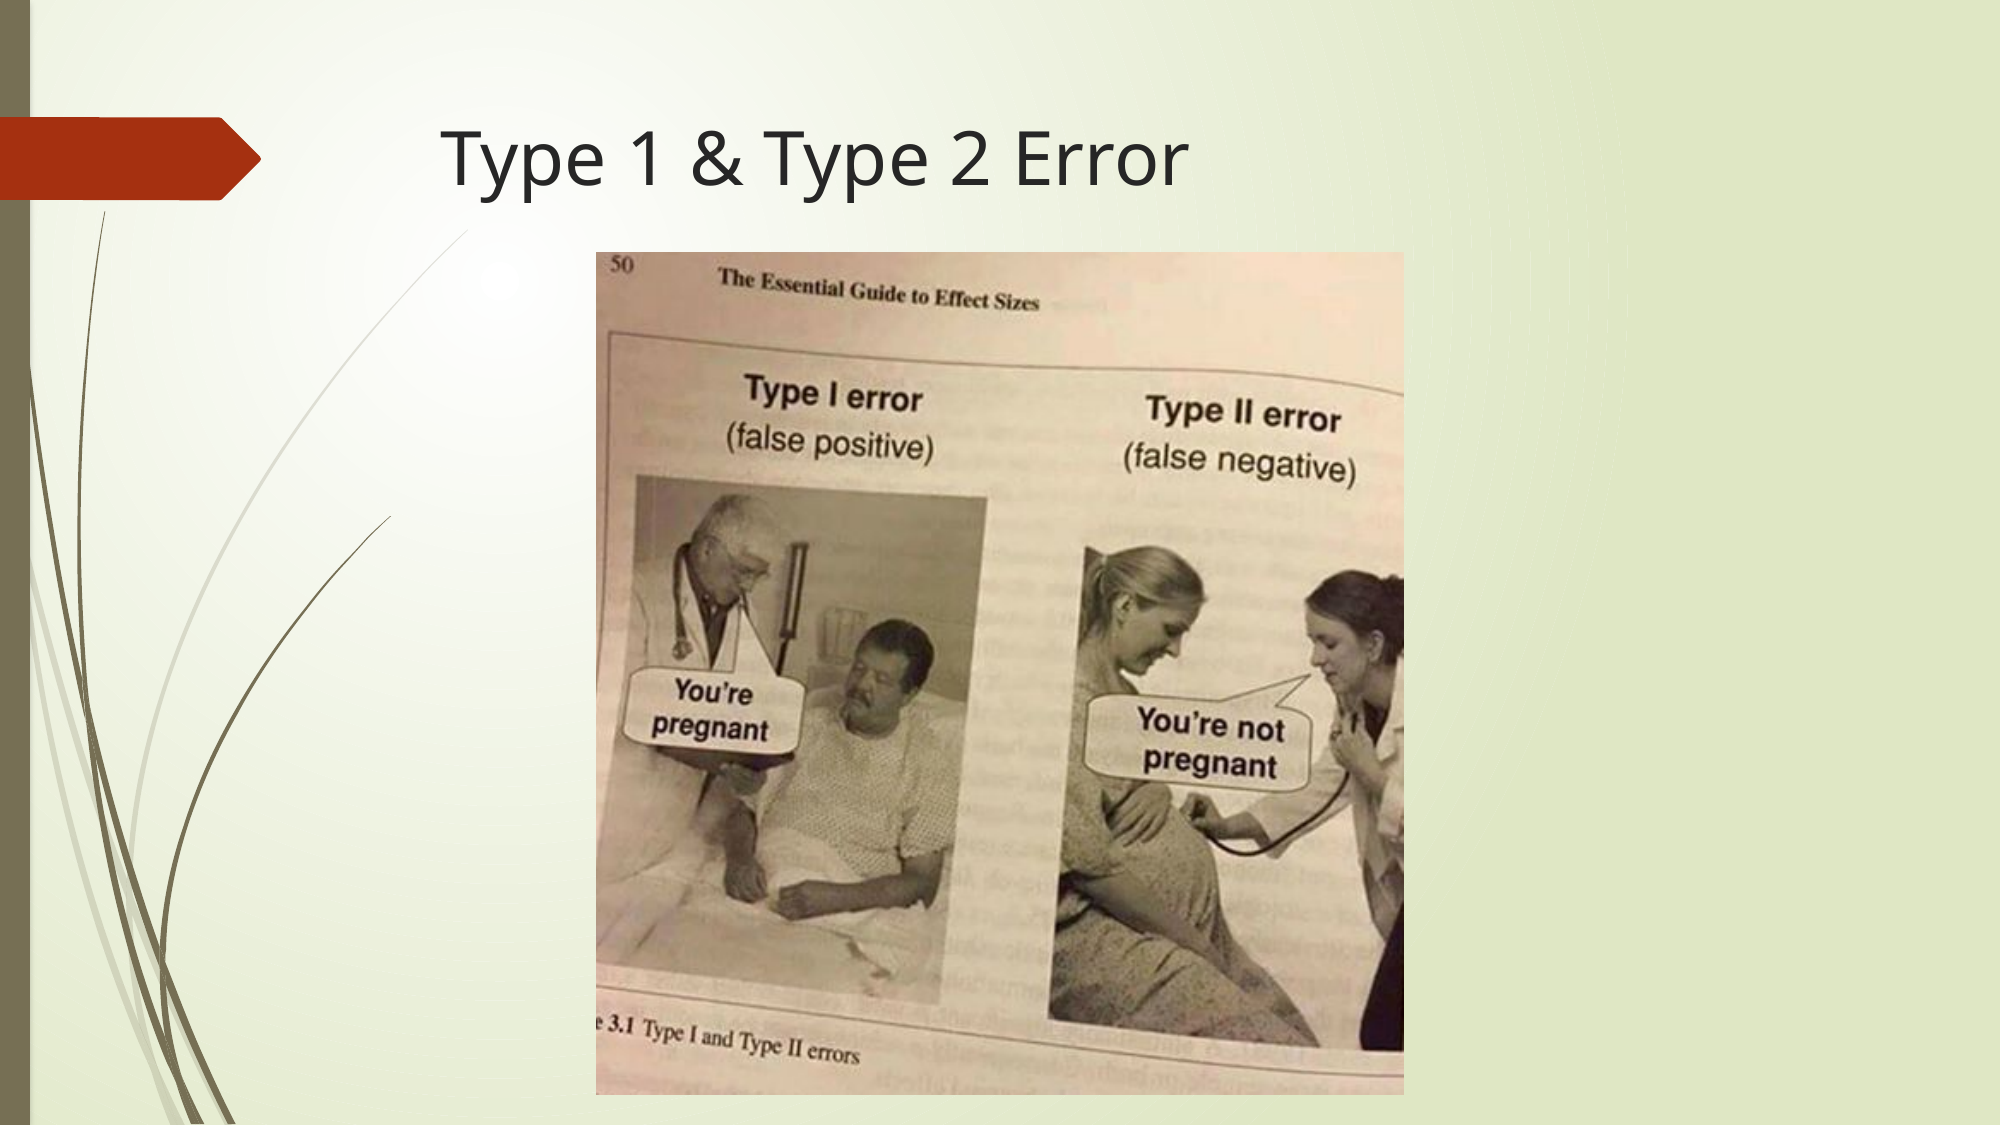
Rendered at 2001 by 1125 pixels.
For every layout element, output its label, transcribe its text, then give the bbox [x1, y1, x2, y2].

title Type 1 & Type 2 Error [425, 102, 1888, 313]
picture [596, 251, 1404, 1095]
